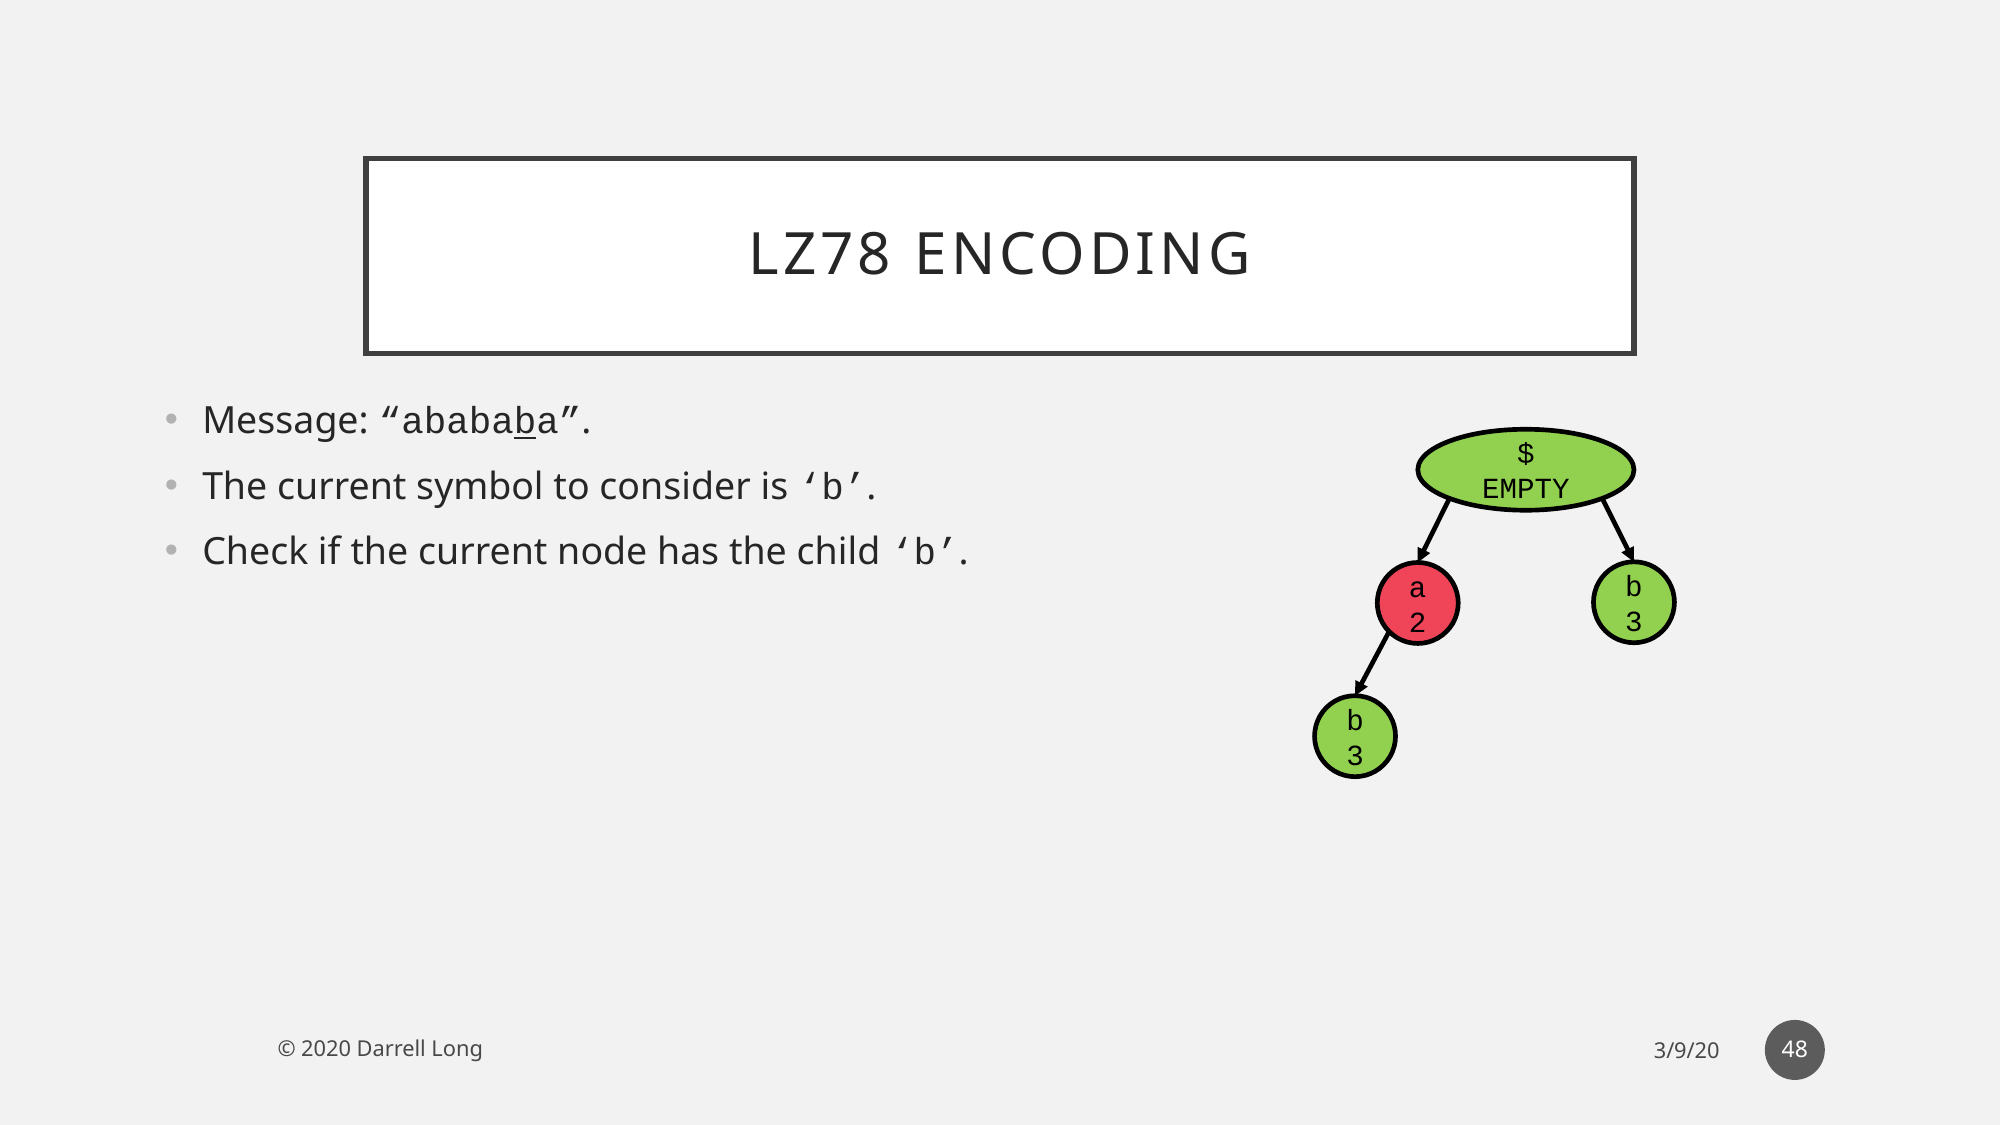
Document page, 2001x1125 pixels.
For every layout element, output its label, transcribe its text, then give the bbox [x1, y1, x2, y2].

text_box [1354, 631, 1390, 696]
text_box a 2 [1376, 561, 1460, 645]
text_box b3 [1313, 694, 1397, 778]
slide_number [1283, 1023, 1735, 1077]
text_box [1417, 498, 1450, 563]
text_box b3 [1592, 560, 1676, 644]
text_box $ EMPTY [1416, 428, 1636, 512]
footer © 2020 Darrell Long [262, 1023, 1231, 1076]
slide_number 48 [1764, 1019, 1825, 1080]
title Lz78 ENcoding [363, 156, 1637, 356]
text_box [1602, 498, 1634, 562]
list Message: “abababa”. The current symbol to consider is ‘b’. Check if the current node has the child ‘b’. [149, 388, 1000, 950]
